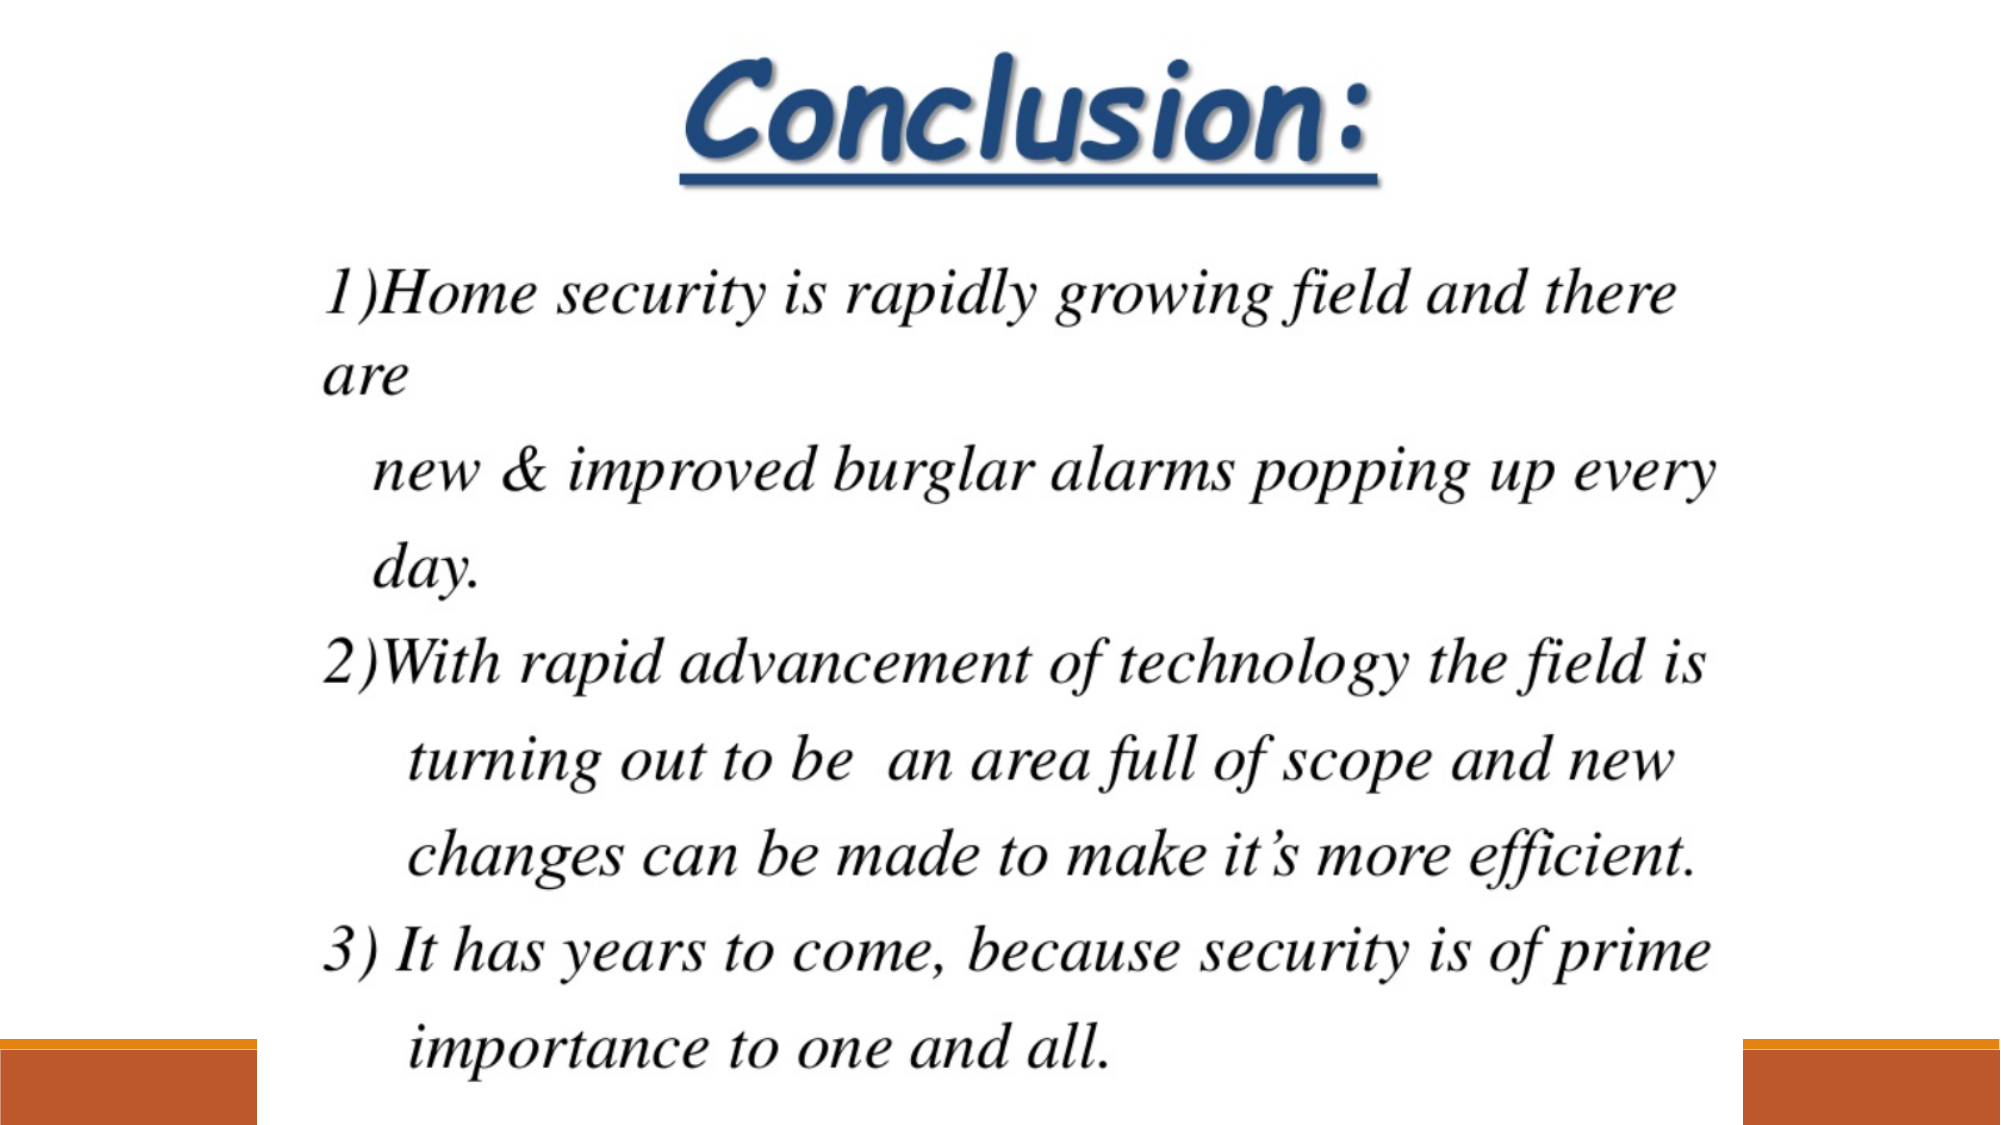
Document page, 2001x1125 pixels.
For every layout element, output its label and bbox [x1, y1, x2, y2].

picture [257, 0, 1743, 1125]
